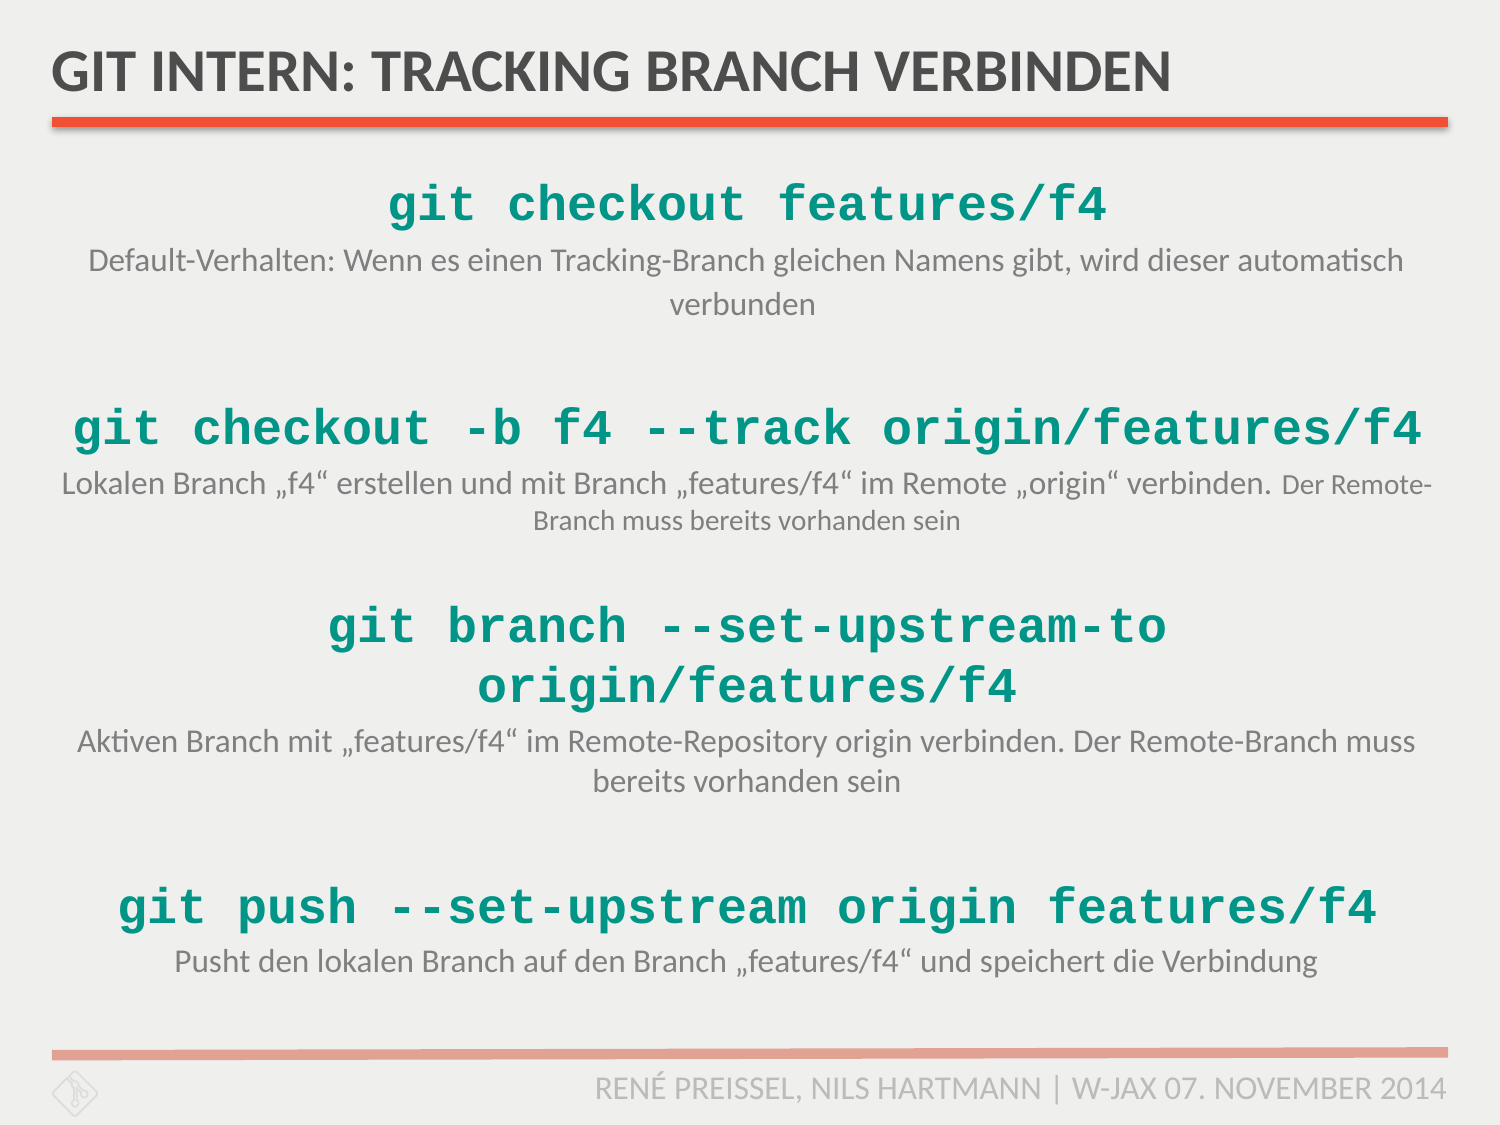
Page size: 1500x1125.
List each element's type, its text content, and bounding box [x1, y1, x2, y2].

list git checkout features/f4 Default-Verhalten: Wenn es einen Tracking-Branch gleichen Namens gibt, wird dieser automatisch verbunden git checkout -b f4 --track origin/features/f4 Lokalen Branch „f4“ erstellen und mit Branch „features/f4“ im Remote „origin“ verbinden. Der Remote-Branch muss bereits vorhanden sein git branch --set-upstream-to origin/features/f4 Aktiven Branch mit „features/f4“ im Remote-Repository origin verbinden. Der Remote-Branch muss bereits vorhanden sein git push --set-upstream origin features/f4 Pusht den lokalen Branch auf den Branch „features/f4“ und speichert die Verbindung [42, 170, 1452, 1005]
title GIT INTERN: TRACKING BRANCH VERBINDEN [51, 30, 1449, 104]
